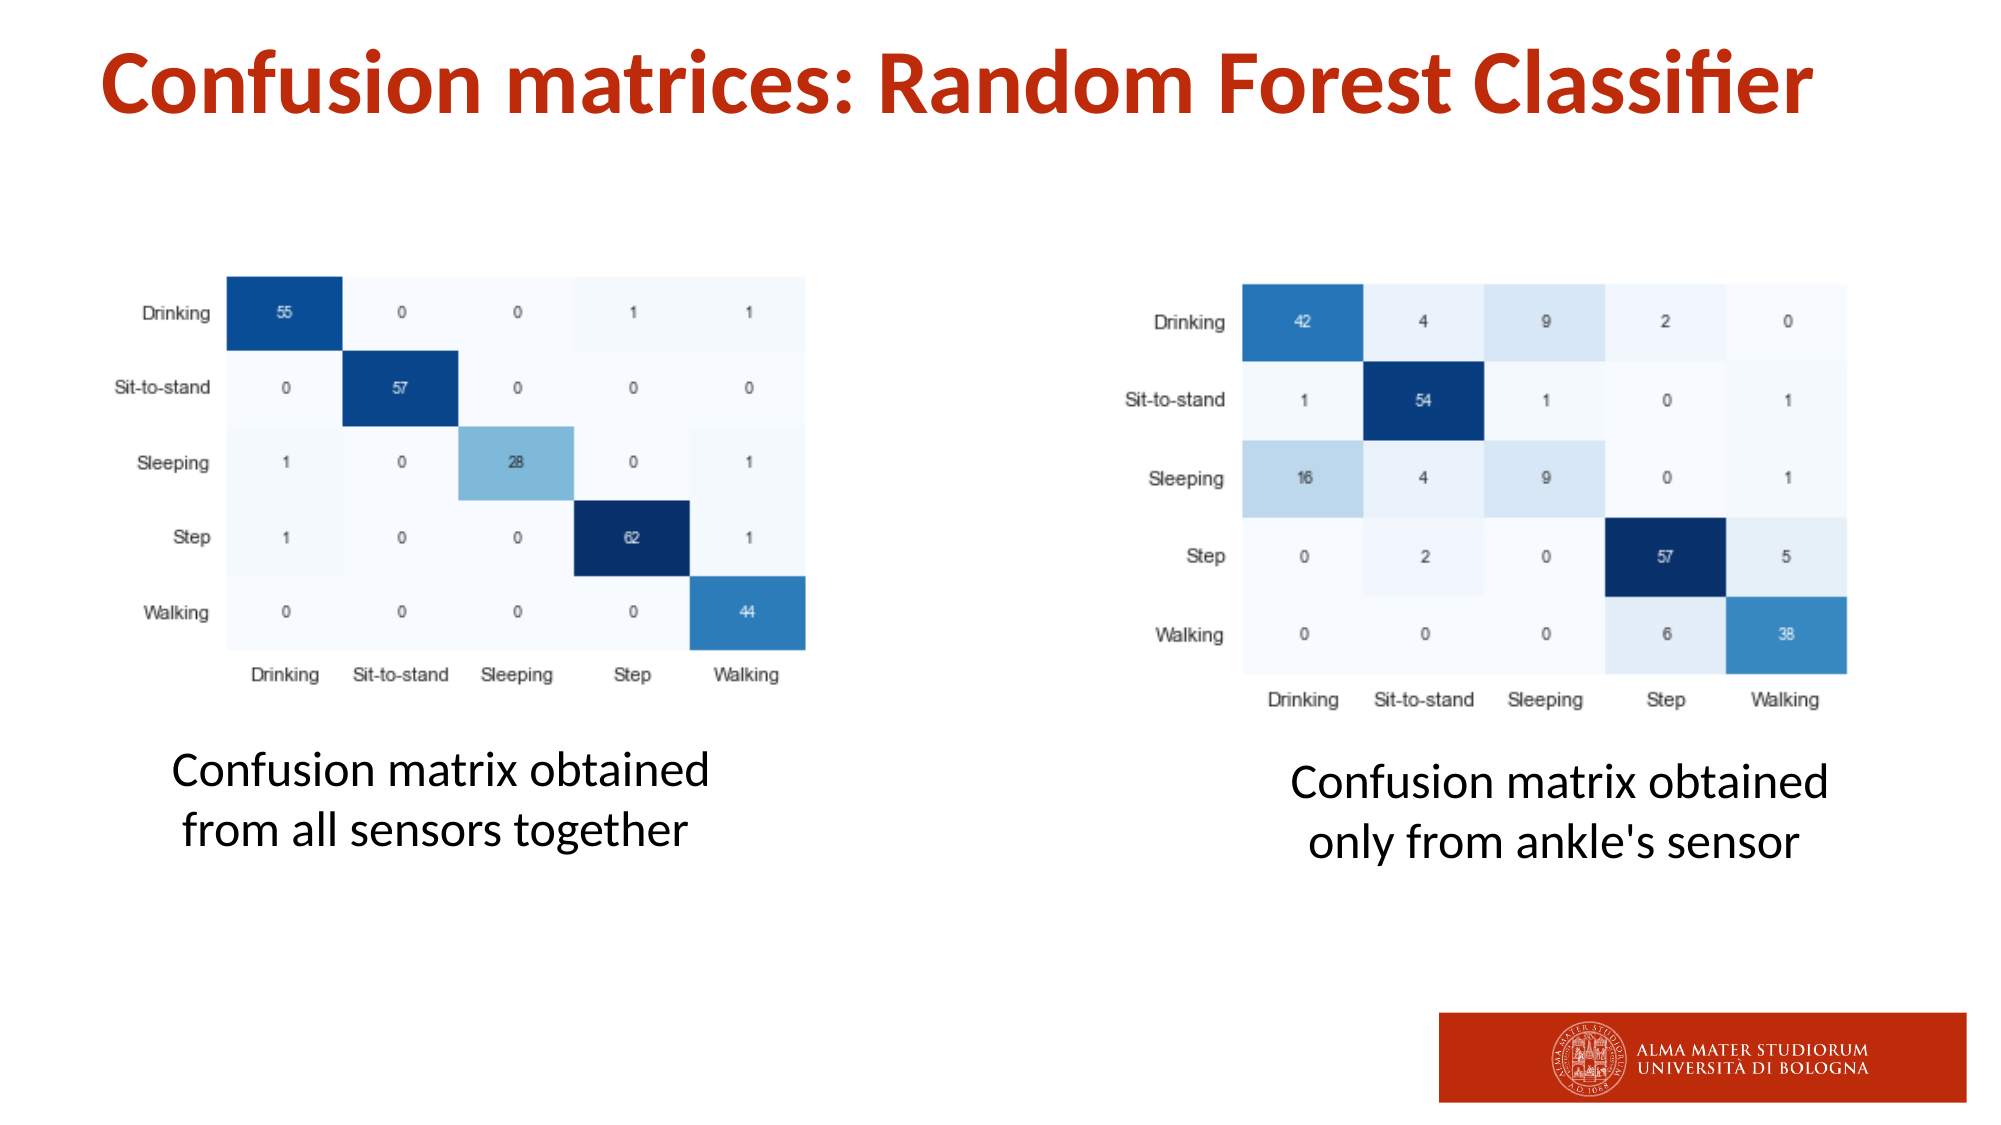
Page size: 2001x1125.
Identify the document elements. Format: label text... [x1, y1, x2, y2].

picture [1110, 271, 1860, 724]
text_box Confusion matrix obtained from all sensors together [103, 728, 780, 864]
picture [1544, 1011, 1875, 1102]
list Confusion matrices: Random Forest Classifier [86, 78, 1930, 283]
picture [100, 265, 818, 698]
text_box Confusion matrix obtained only from ankle's sensor [1260, 740, 1860, 876]
